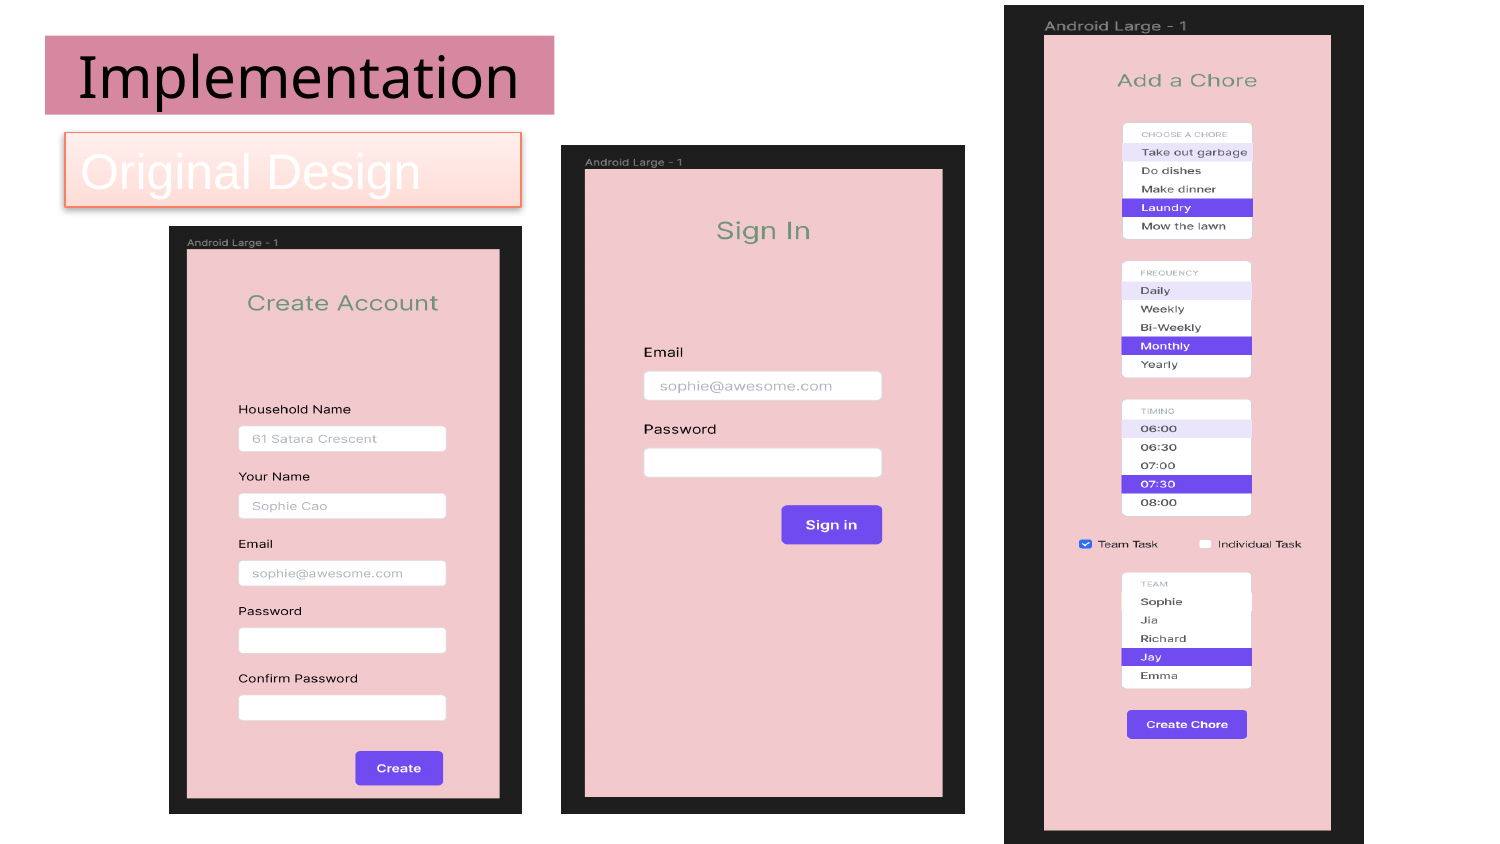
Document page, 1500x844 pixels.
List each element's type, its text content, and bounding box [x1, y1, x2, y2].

title Implementation [43, 34, 557, 117]
picture [168, 225, 522, 814]
picture [561, 145, 965, 814]
picture [1004, 5, 1364, 844]
text_box Original Design [64, 132, 522, 208]
